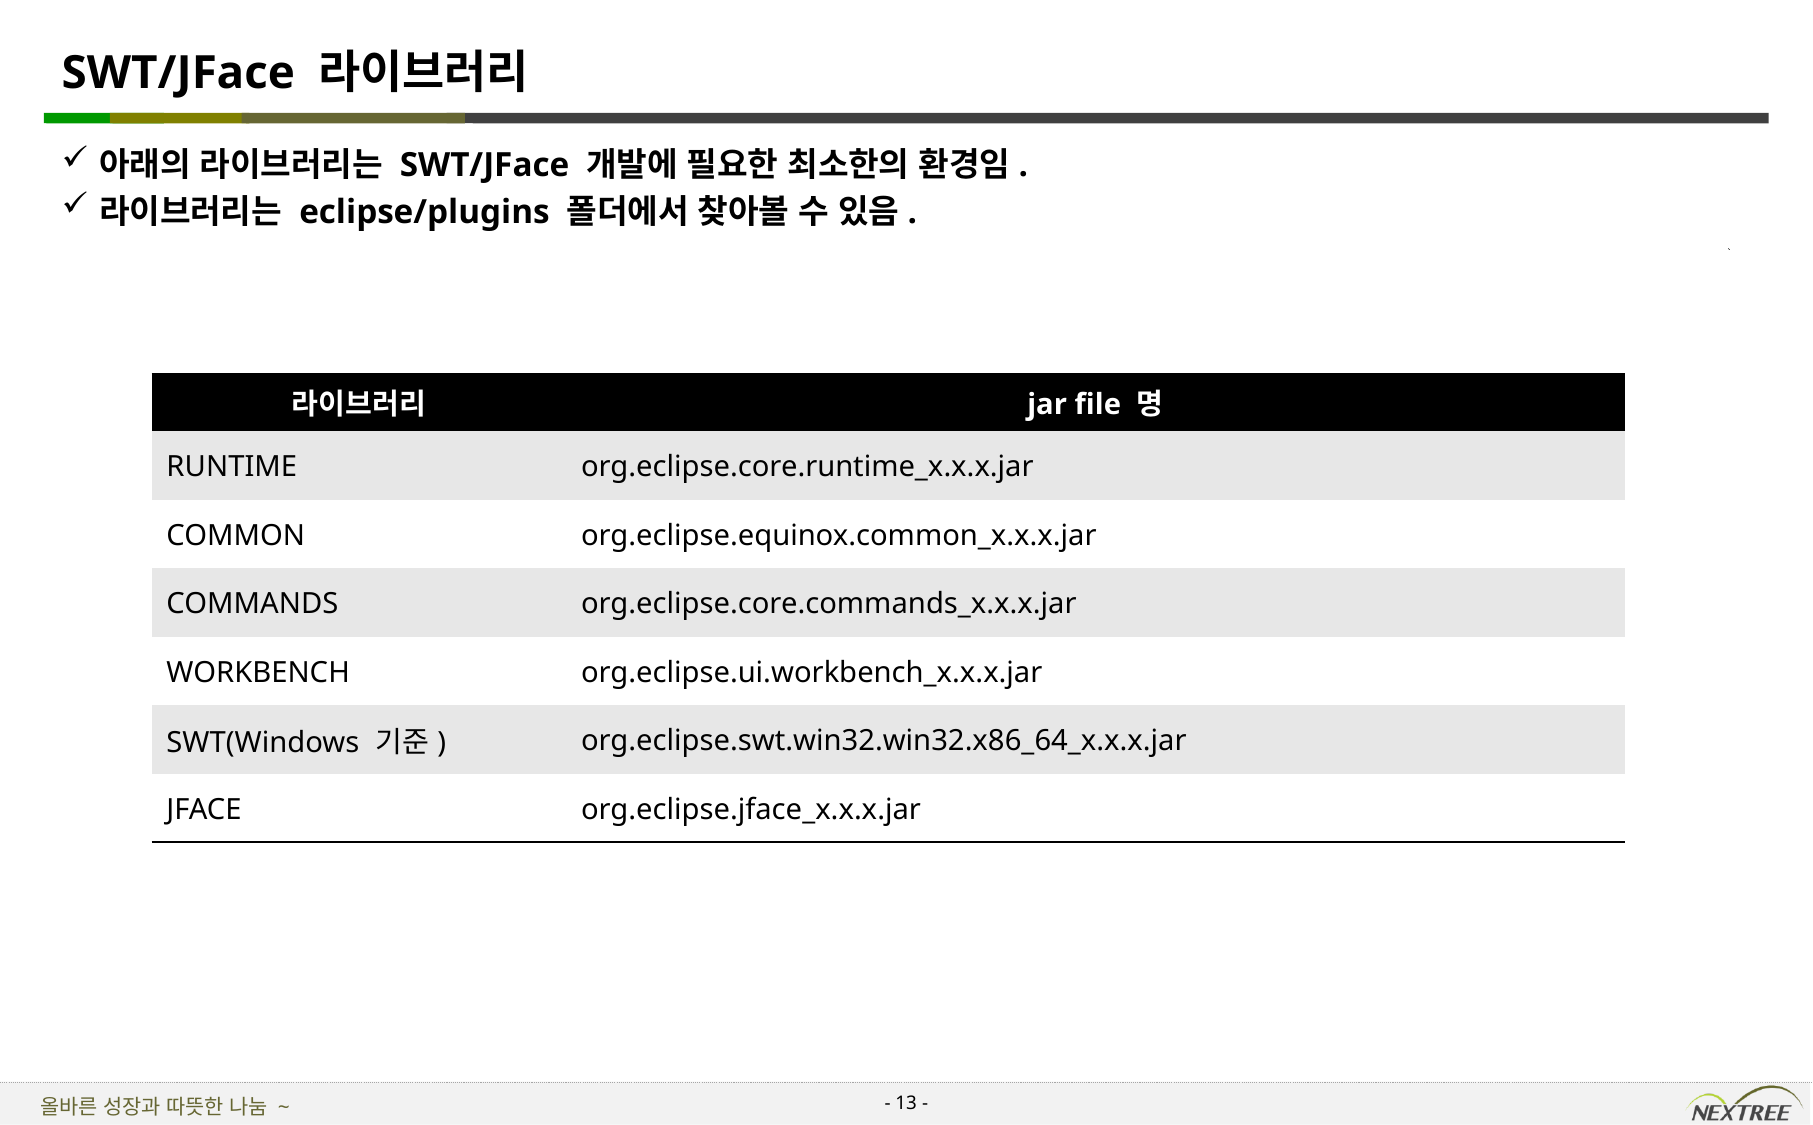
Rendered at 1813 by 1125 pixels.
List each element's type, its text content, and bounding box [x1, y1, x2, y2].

table_cell org.eclipse.ui.workbench_x.x.x.jar [566, 637, 1625, 705]
picture [1685, 1085, 1804, 1122]
table_cell org.eclipse.swt.win32.win32.x86_64_x.x.x.jar [566, 705, 1625, 774]
list 아래의 라이브러리는 SWT/JFace 개발에 필요한 최소한의 환경임. 라이브러리는 eclipse/plugins 폴더에서 찾아볼 수 있음. [55, 137, 1781, 239]
table_cell SWT(Windows 기준) [152, 705, 566, 774]
table_cell COMMON [152, 500, 566, 568]
table_cell org.eclipse.core.commands_x.x.x.jar [566, 568, 1625, 637]
table_cell org.eclipse.equinox.common_x.x.x.jar [566, 500, 1625, 568]
table_cell RUNTIME [152, 431, 566, 500]
table_header jar file 명 [566, 374, 1625, 431]
table_cell JFACE [152, 774, 566, 841]
table_cell COMMANDS [152, 568, 566, 637]
table_header 라이브러리 [152, 374, 566, 431]
table_cell WORKBENCH [152, 637, 566, 705]
table_cell org.eclipse.jface_x.x.x.jar [566, 774, 1625, 841]
table_cell org.eclipse.core.runtime_x.x.x.jar [566, 431, 1625, 500]
title SWT/JFace 라이브러리 [55, 22, 1557, 118]
